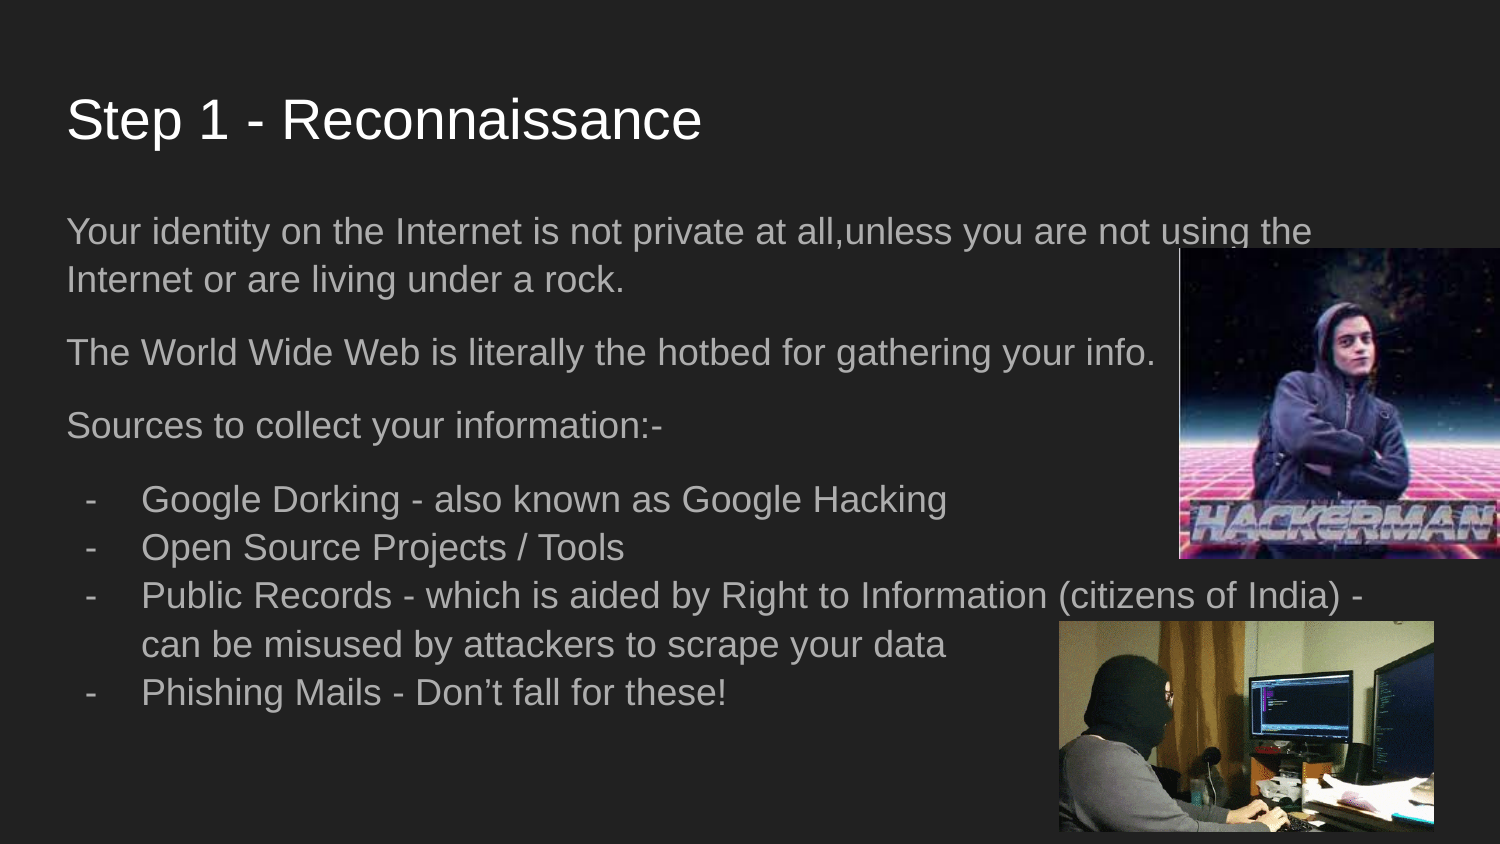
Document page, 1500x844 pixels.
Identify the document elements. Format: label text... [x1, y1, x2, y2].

picture [1179, 247, 1500, 559]
list Your identity on the Internet is not private at all,unless you are not using the Internet or are living under a rock. The World Wide Web is literally the hotbed for gathering your info. Sources to collect your information:- Google Dorking - also known as Google Hacking Open Source Projects / Tools Public Records - which is aided by Right to Information (citizens of India) - can be misused by attackers to scrape your data Phishing Mails - Don’t fall for these! [51, 189, 1449, 750]
picture [1059, 621, 1434, 832]
title Step 1 - Reconnaissance [51, 72, 1449, 167]
